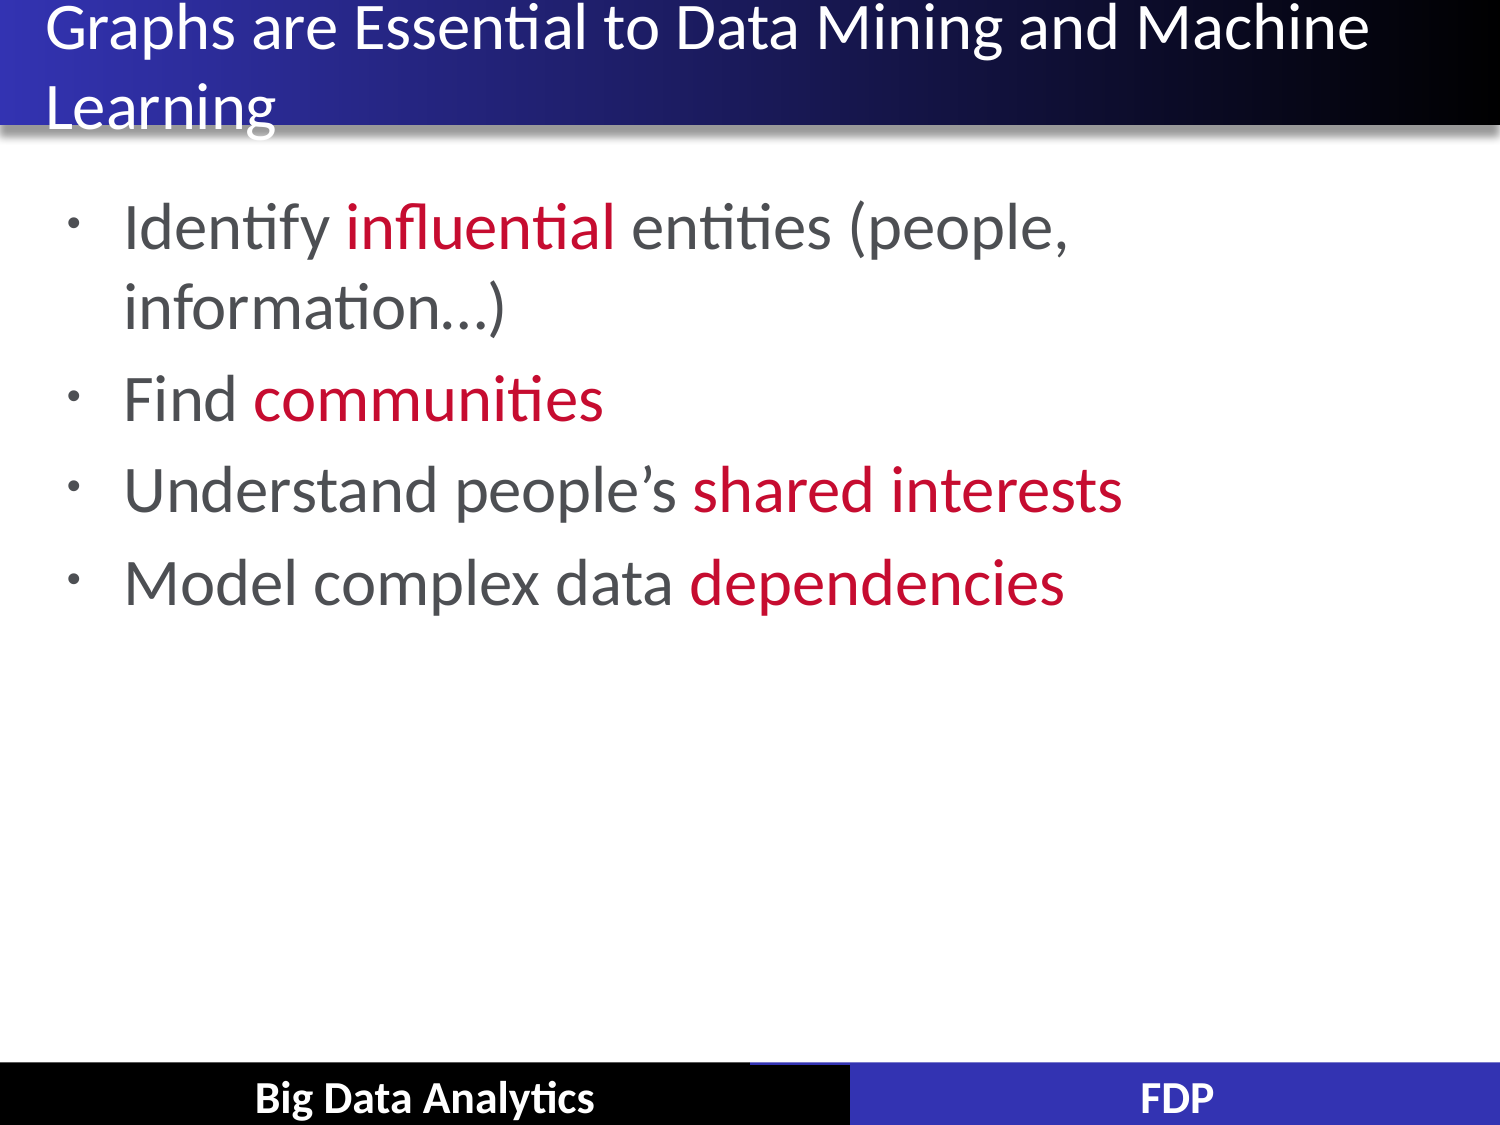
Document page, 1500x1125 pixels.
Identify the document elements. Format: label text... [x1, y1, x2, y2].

text_box FDP [854, 1065, 1500, 1125]
title Graphs are Essential to Data Mining and Machine Learning [0, 0, 1463, 126]
list Identify influential entities (people, information…) Find communities Understand people’s shared interests Model complex data dependencies [49, 174, 1426, 1006]
text_box Big Data Analytics [0, 1065, 850, 1125]
